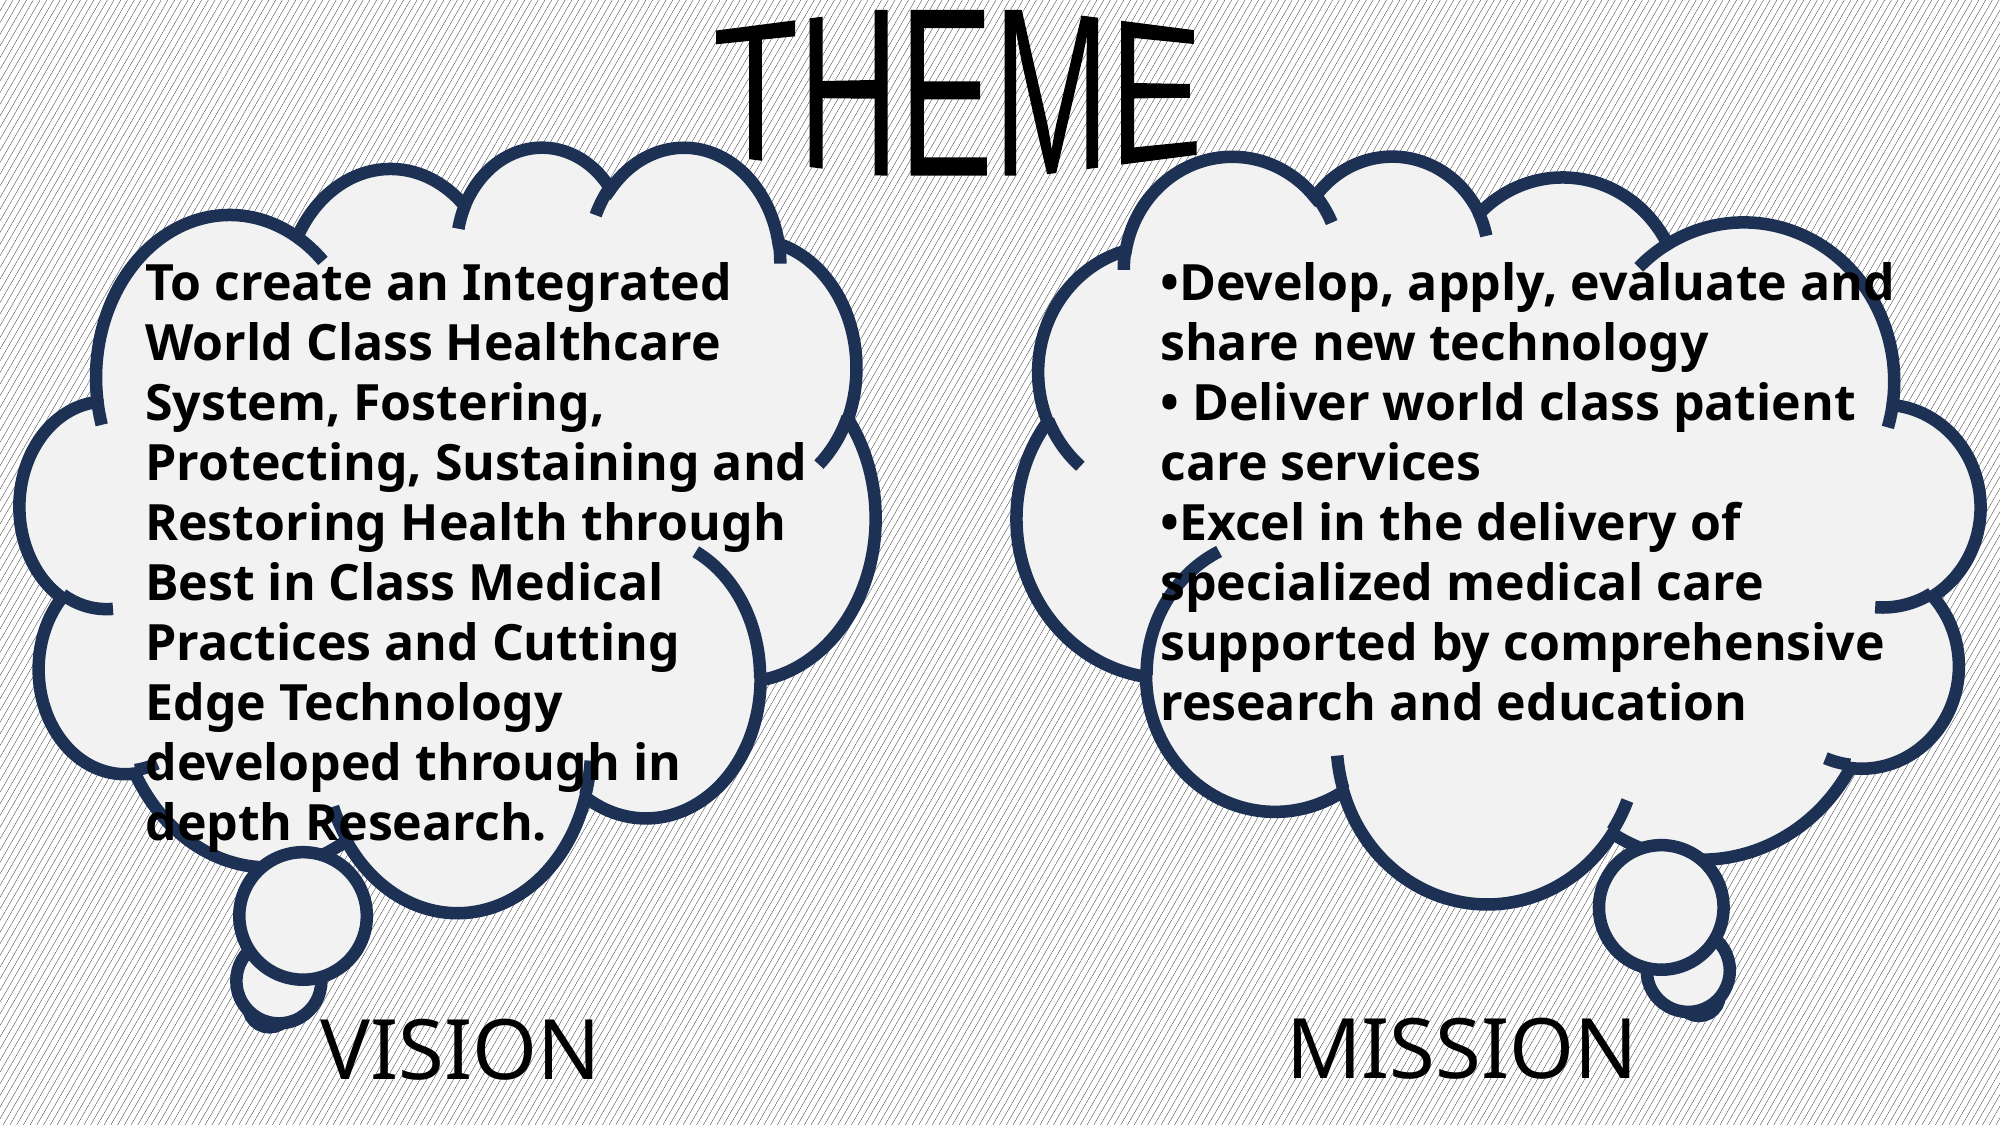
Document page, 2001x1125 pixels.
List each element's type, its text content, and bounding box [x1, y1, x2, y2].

text_box [828, 278, 877, 645]
text_box [1946, 427, 1982, 588]
text_box [1946, 613, 1960, 720]
text_box MISSION [1271, 988, 1694, 1103]
text_box •Develop, apply, evaluate and share new technology • Deliver world class patient care services •Excel in the delivery of specialized medical care supported by comprehensive research and education [1099, 243, 1946, 879]
text_box To create an Integrated World Class Healthcare System, Fostering, Protecting, Sustaining and Restoring Health through Best in Class Medical Practices and Cutting Edge Technology developed through in depth Research. [130, 243, 828, 949]
text_box [1126, 155, 1820, 243]
text_box [18, 267, 130, 776]
text_box VISION [306, 988, 828, 1104]
text_box [1597, 879, 1731, 1018]
text_box [153, 146, 781, 243]
text_box [1015, 261, 1099, 663]
text_box [235, 949, 359, 1029]
text_box [1403, 879, 1571, 906]
